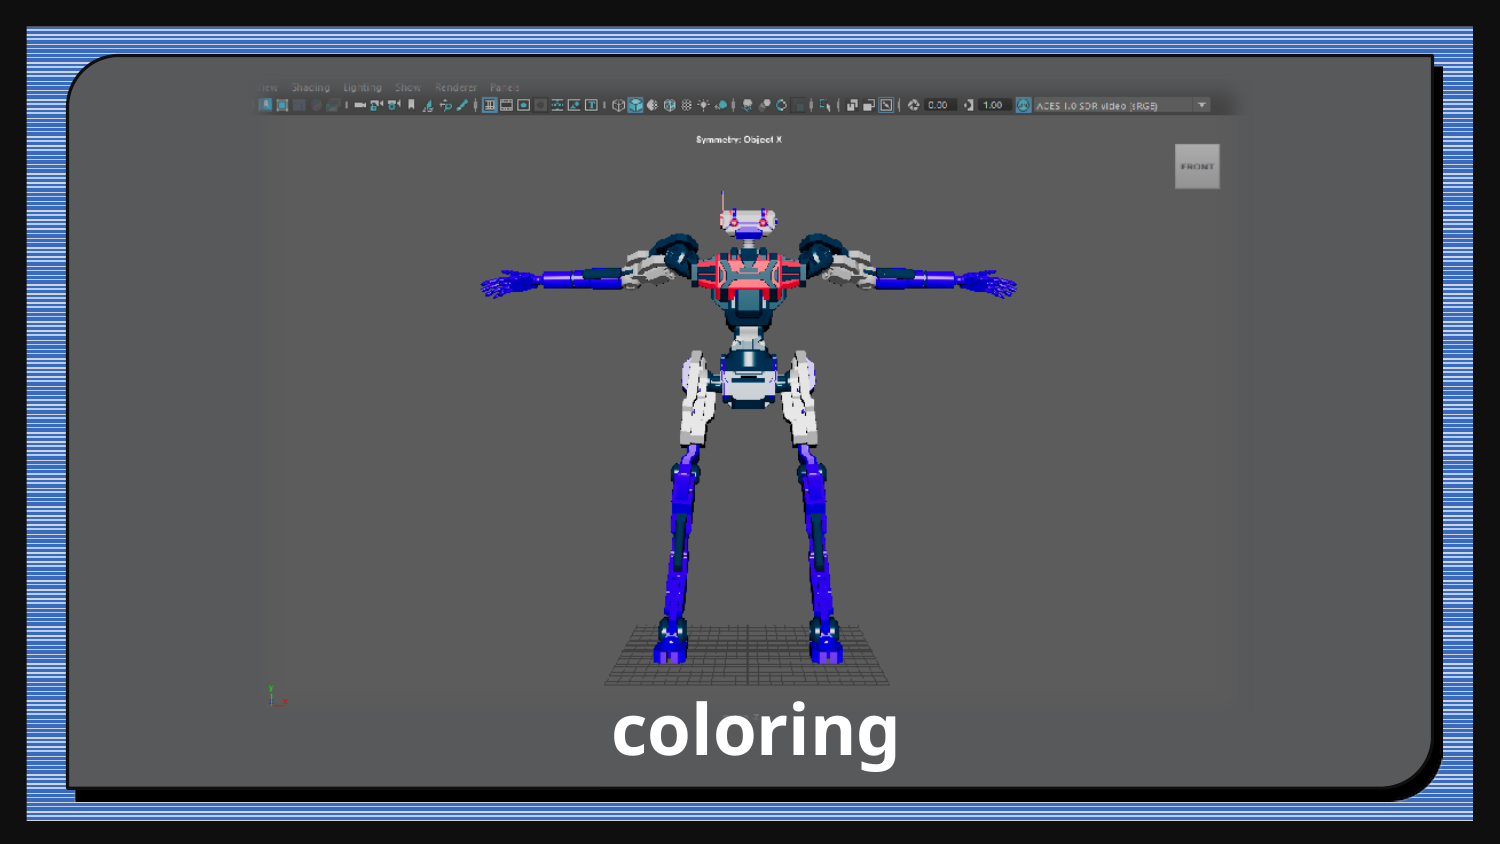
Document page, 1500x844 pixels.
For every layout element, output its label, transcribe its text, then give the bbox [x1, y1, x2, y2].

title coloring [596, 736, 1195, 774]
picture [247, 74, 1253, 727]
